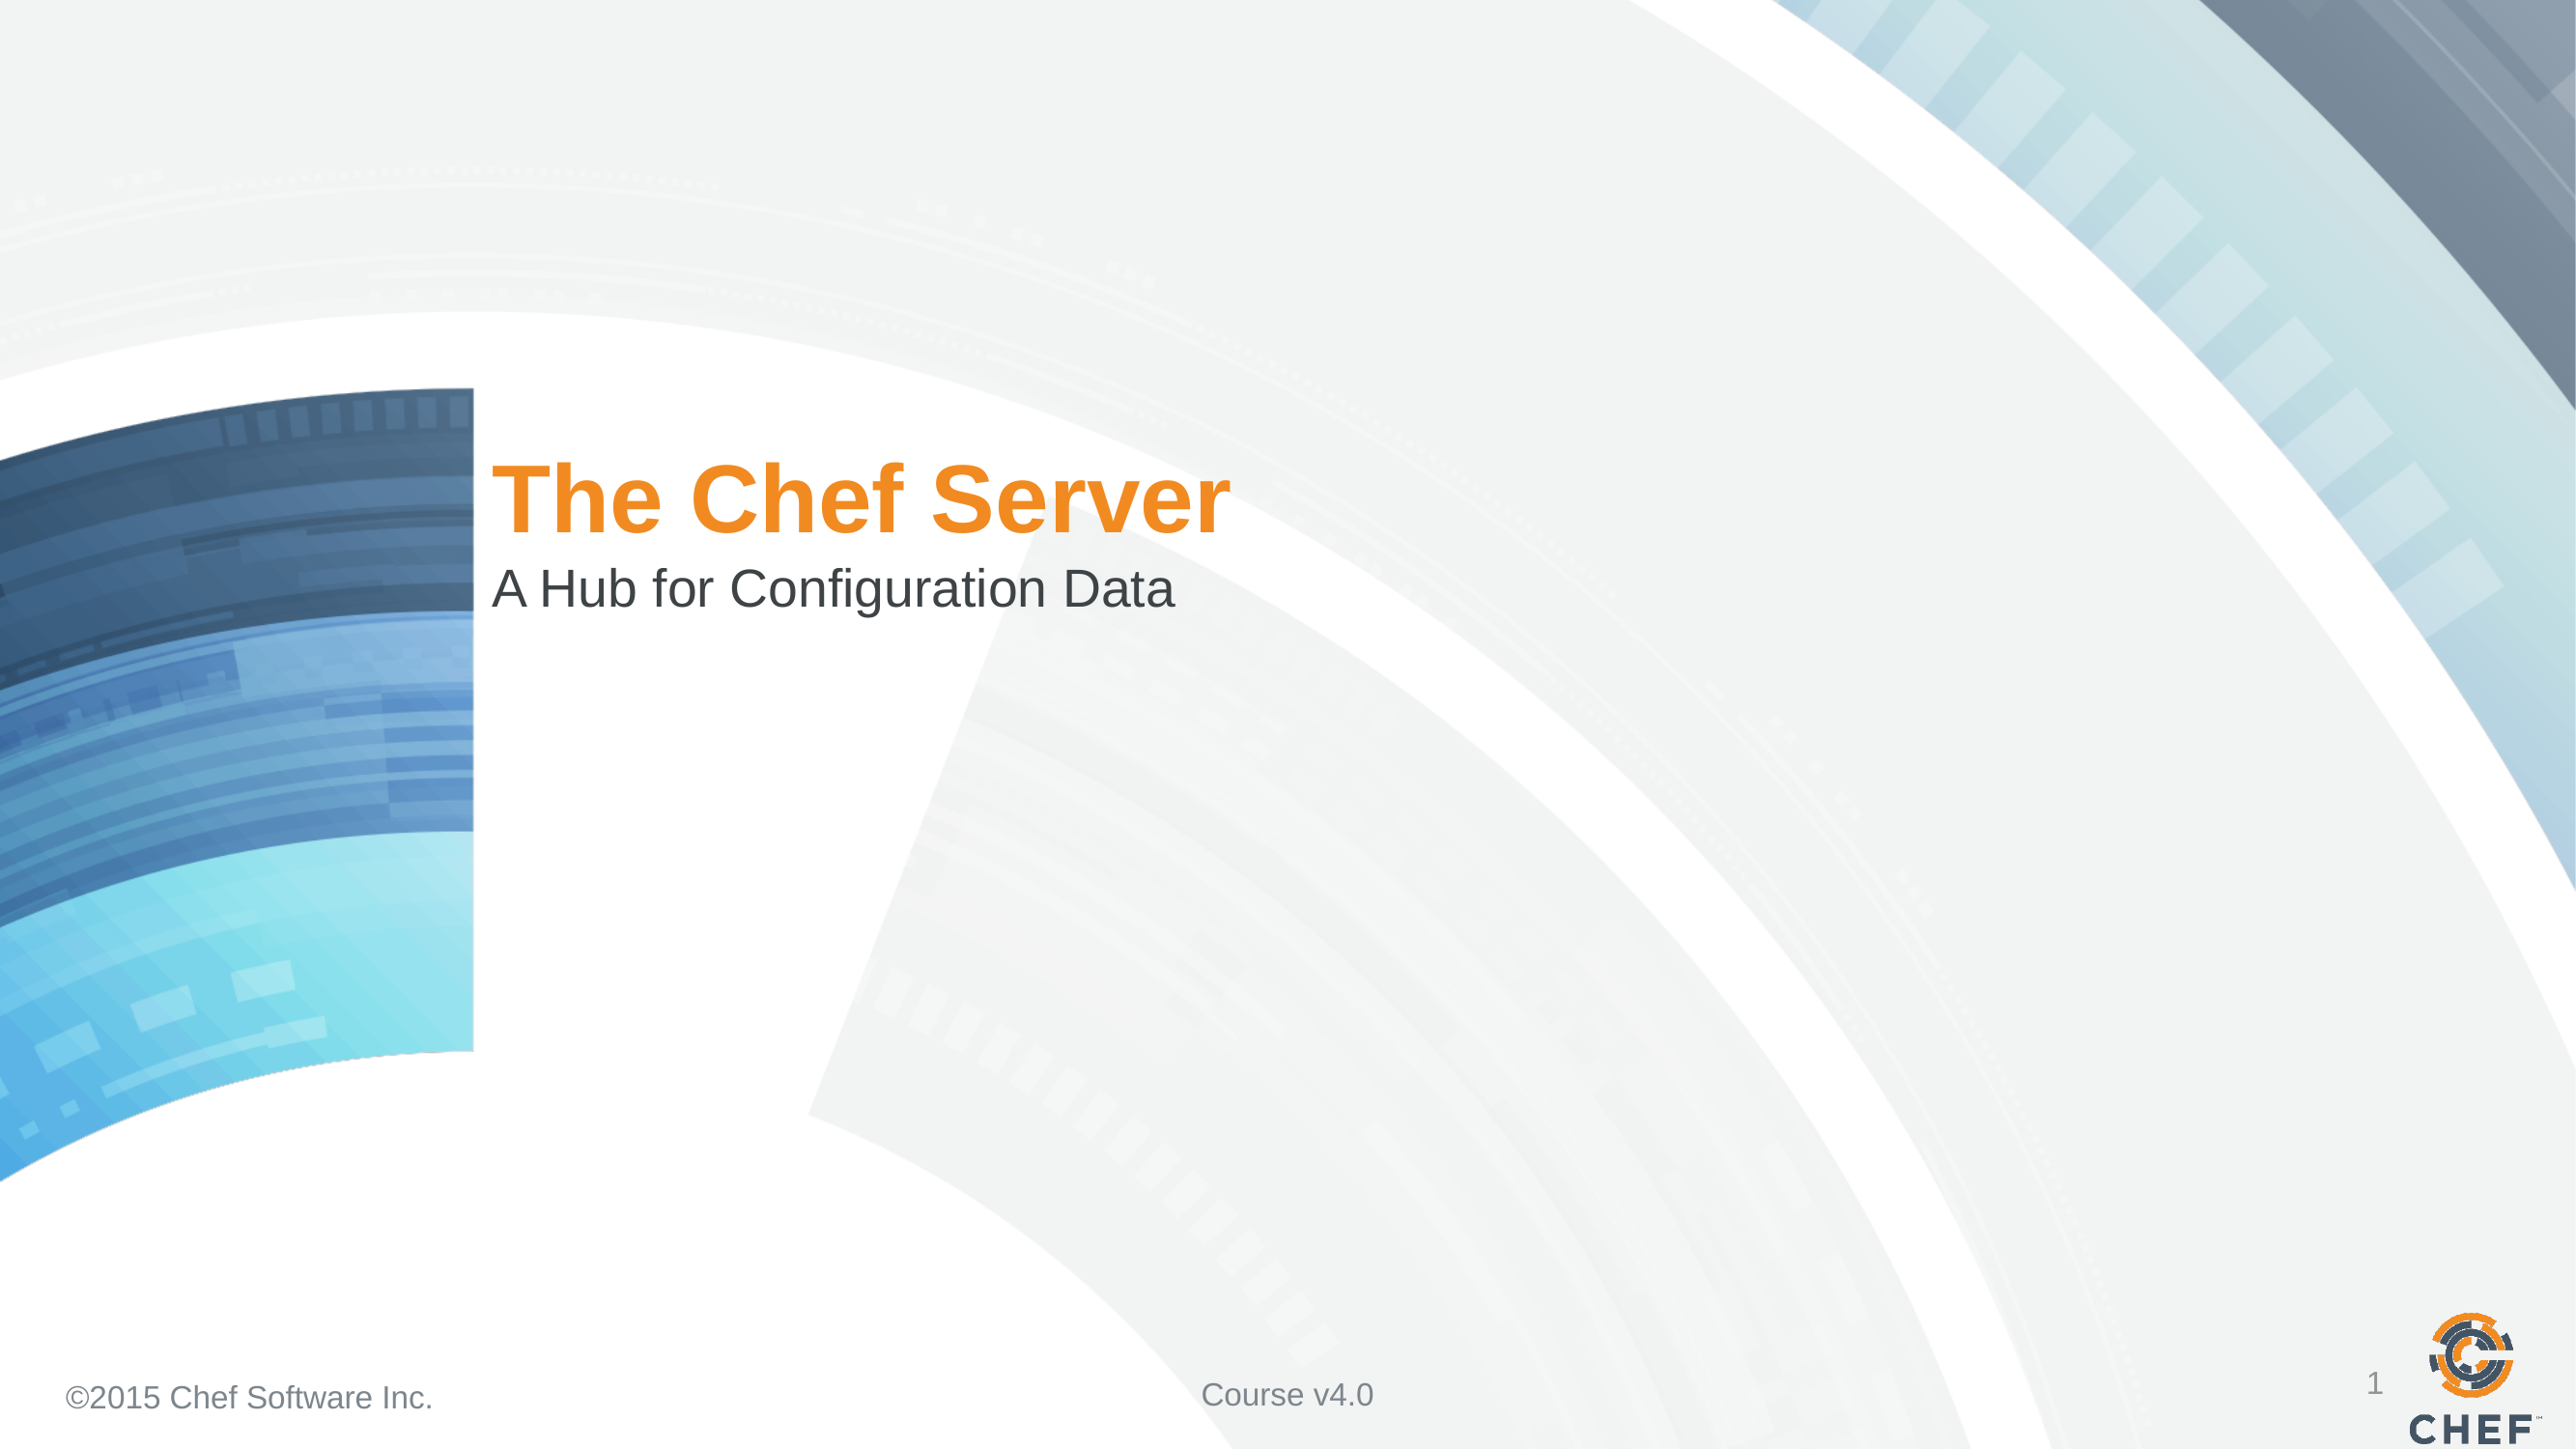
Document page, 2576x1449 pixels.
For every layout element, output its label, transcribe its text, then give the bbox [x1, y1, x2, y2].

footer Course v4.0 [995, 1358, 1581, 1428]
footer ©2015 Chef Software Inc. [51, 1361, 952, 1431]
title The Chef Server [477, 395, 2217, 547]
picture [0, 0, 2576, 1449]
slide_number 1 [1819, 1343, 2399, 1421]
subtitle A Hub for Configuration Data [477, 547, 2217, 635]
